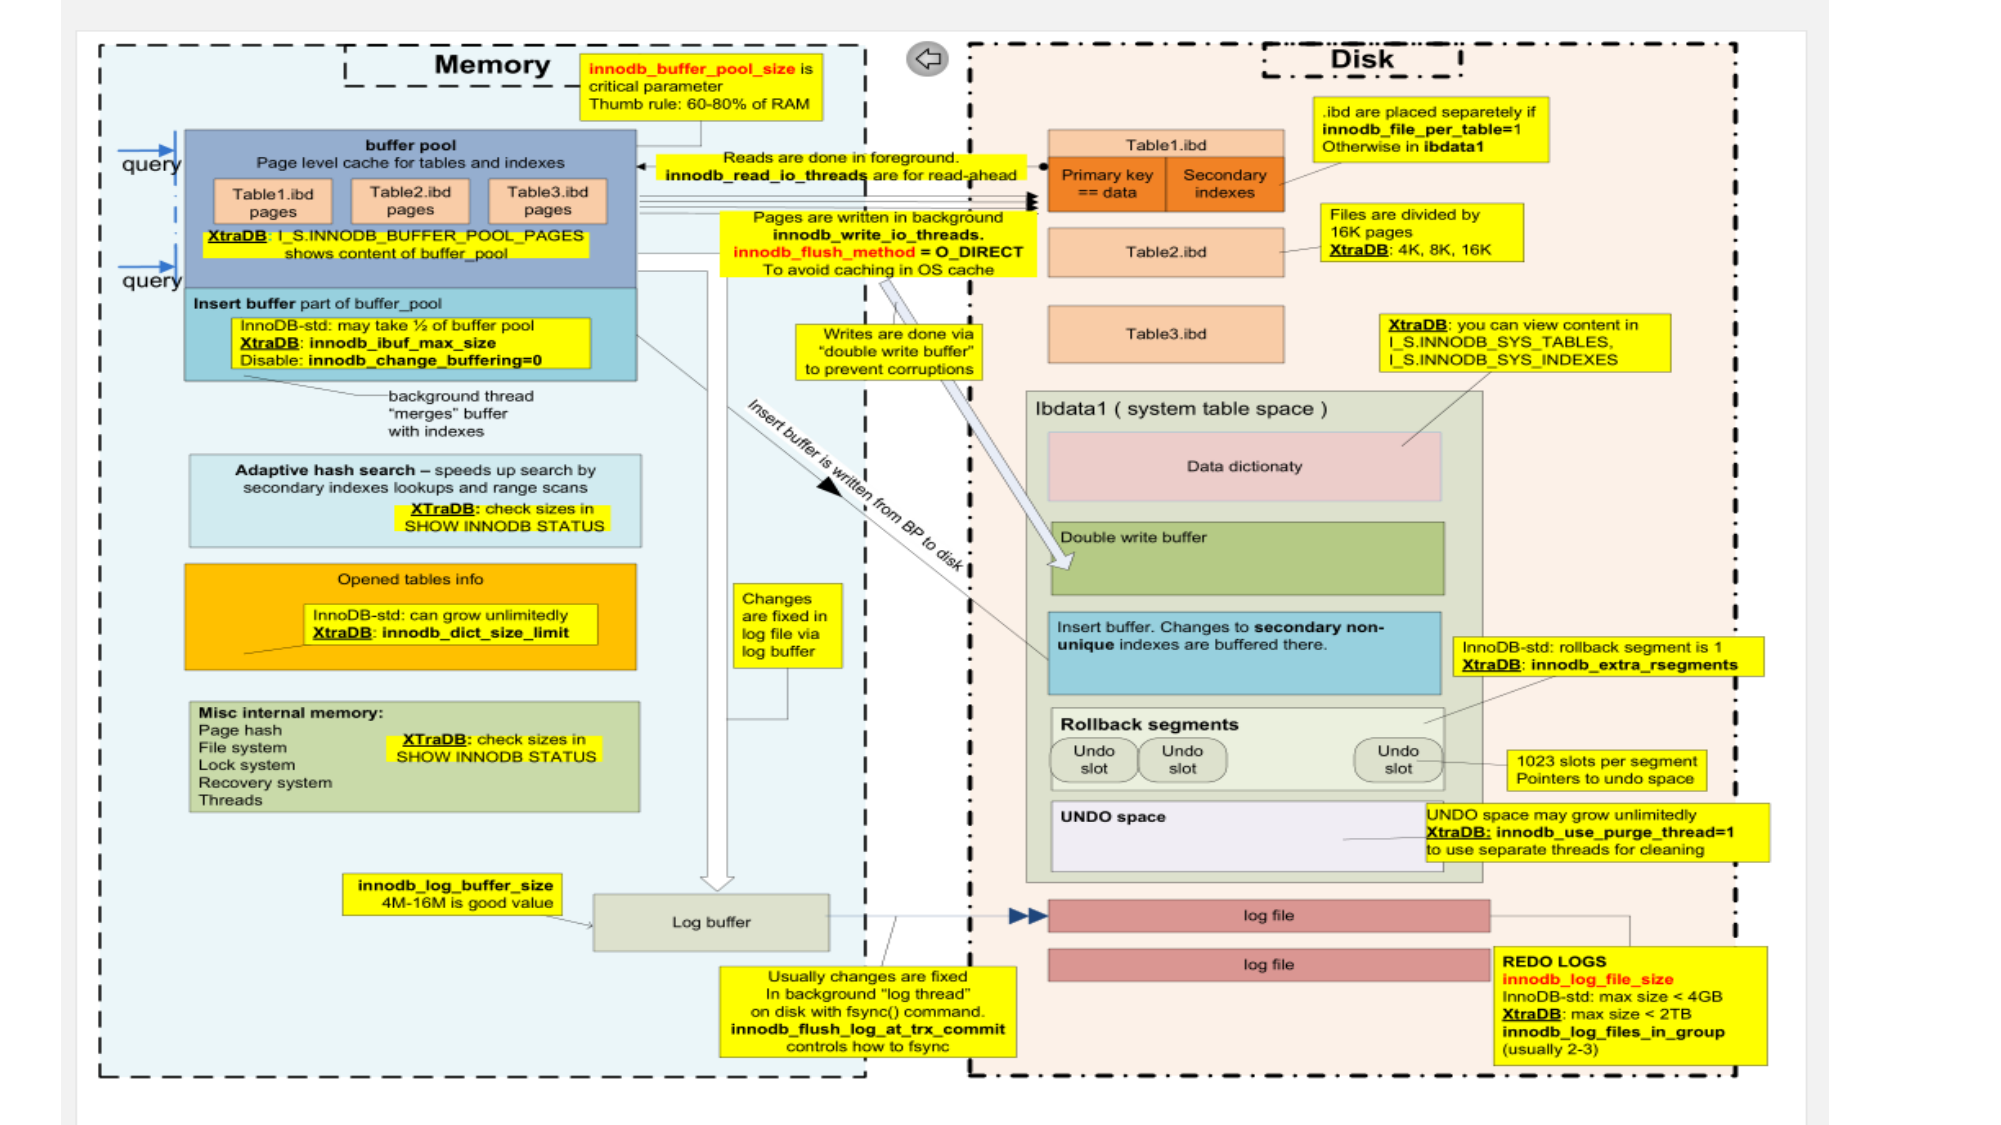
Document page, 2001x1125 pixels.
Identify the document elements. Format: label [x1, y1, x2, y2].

picture [61, 0, 1829, 1125]
